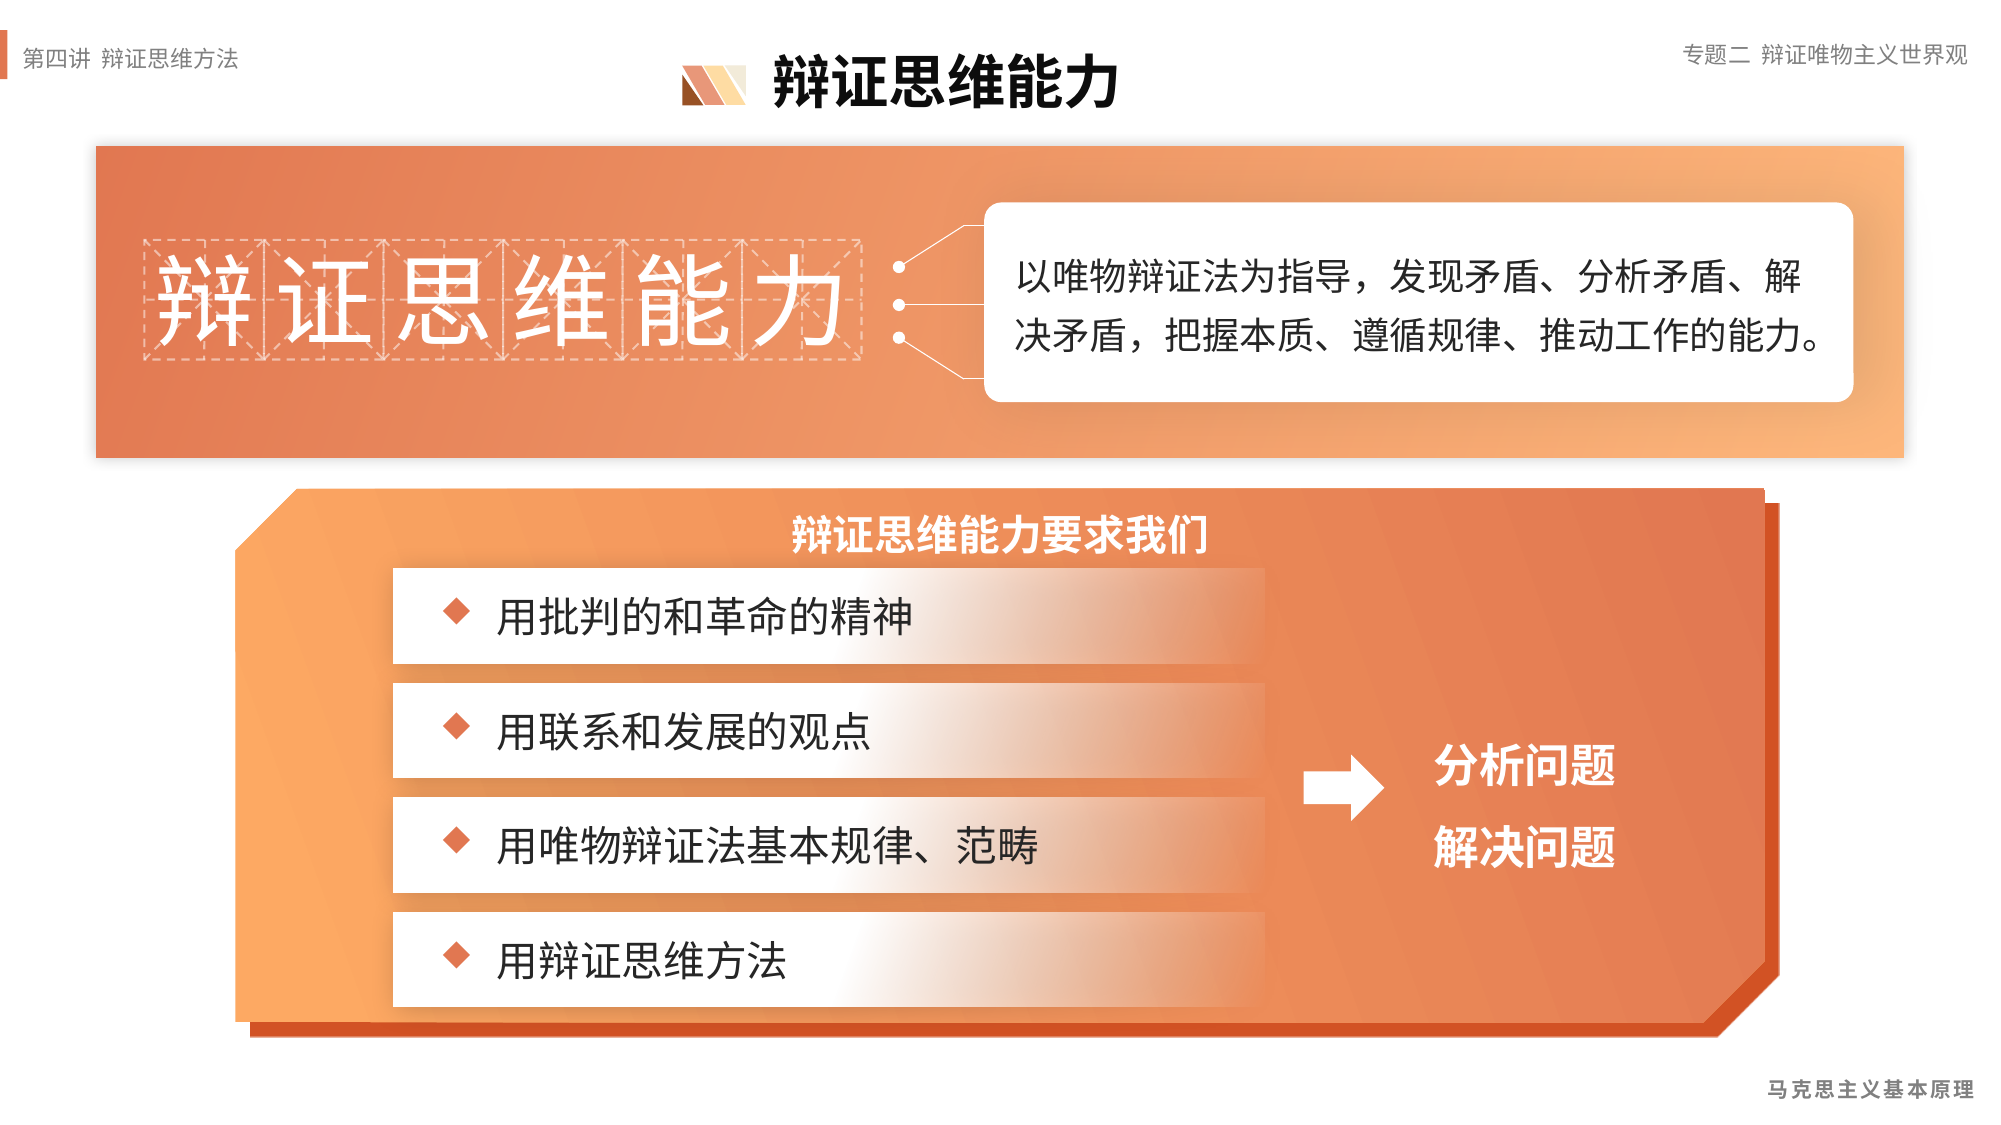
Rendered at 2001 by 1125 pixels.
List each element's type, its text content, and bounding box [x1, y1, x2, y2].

text_box 分析问题 解决问题 [1418, 701, 1707, 882]
text_box [235, 488, 1765, 1023]
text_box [682, 38, 1305, 124]
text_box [393, 568, 1265, 1007]
text_box [96, 146, 1904, 458]
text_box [139, 231, 866, 368]
text_box 辩证思维能力要求我们 [391, 501, 1609, 566]
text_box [898, 202, 1854, 403]
text_box [1303, 754, 1385, 821]
